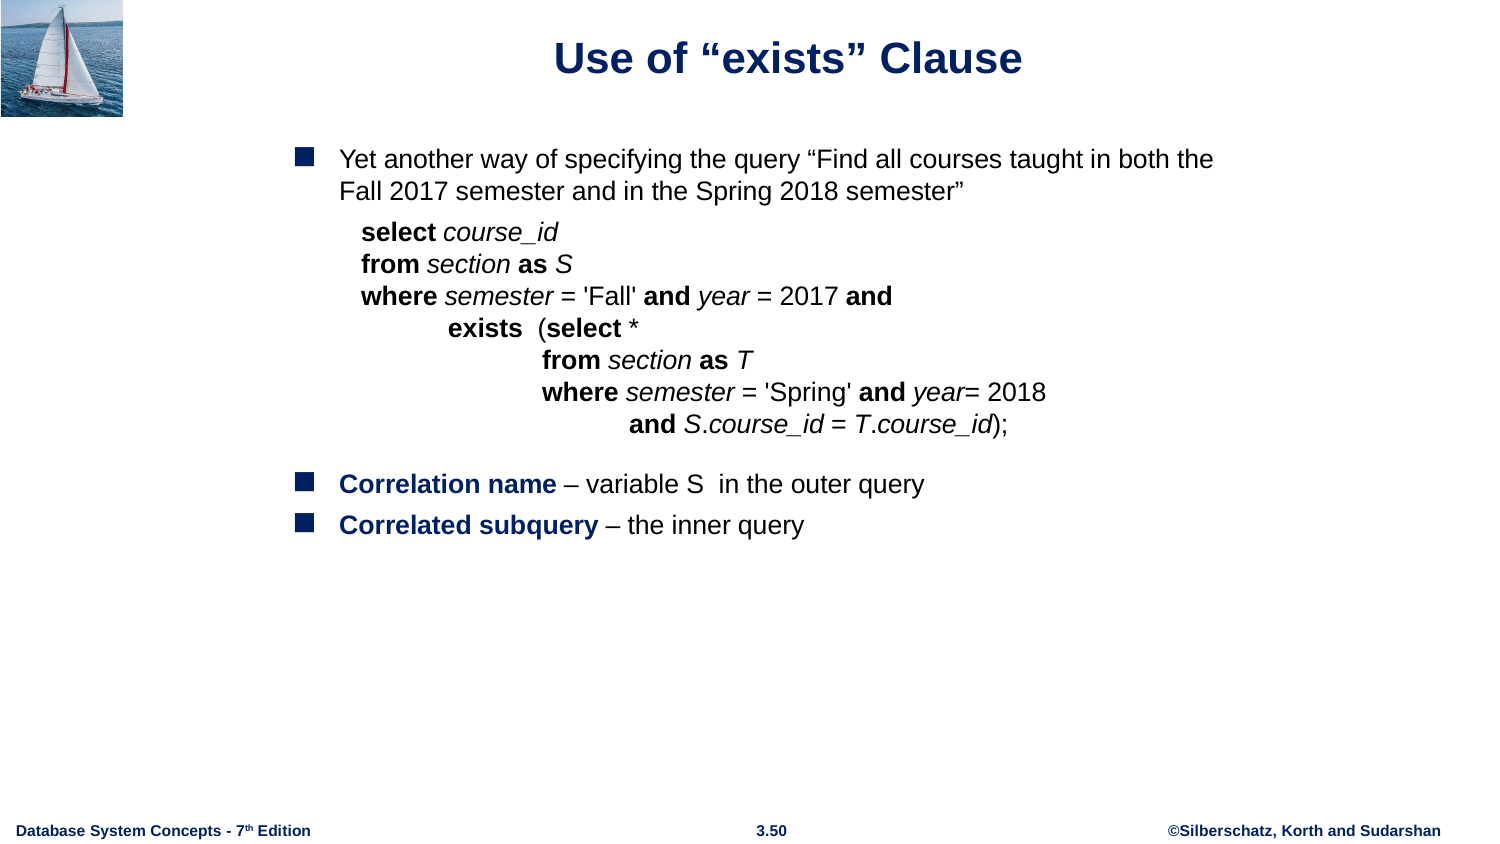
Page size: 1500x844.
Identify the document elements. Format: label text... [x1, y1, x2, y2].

title Use of “exists” Clause [125, 14, 1452, 90]
picture [0, 0, 123, 117]
list Yet another way of specifying the query “Find all courses taught in both the Fall 2017 semester and in the Spring 2018 semester” select course_id from section as S where semester = 'Fall' and year = 2017 and exists (select * from section as T where semester = 'Spring' and year= 2018 and S.course_id = T.course_id); Correlation name – variable S in the outer query Correlated subquery – the inner query [282, 134, 1249, 738]
